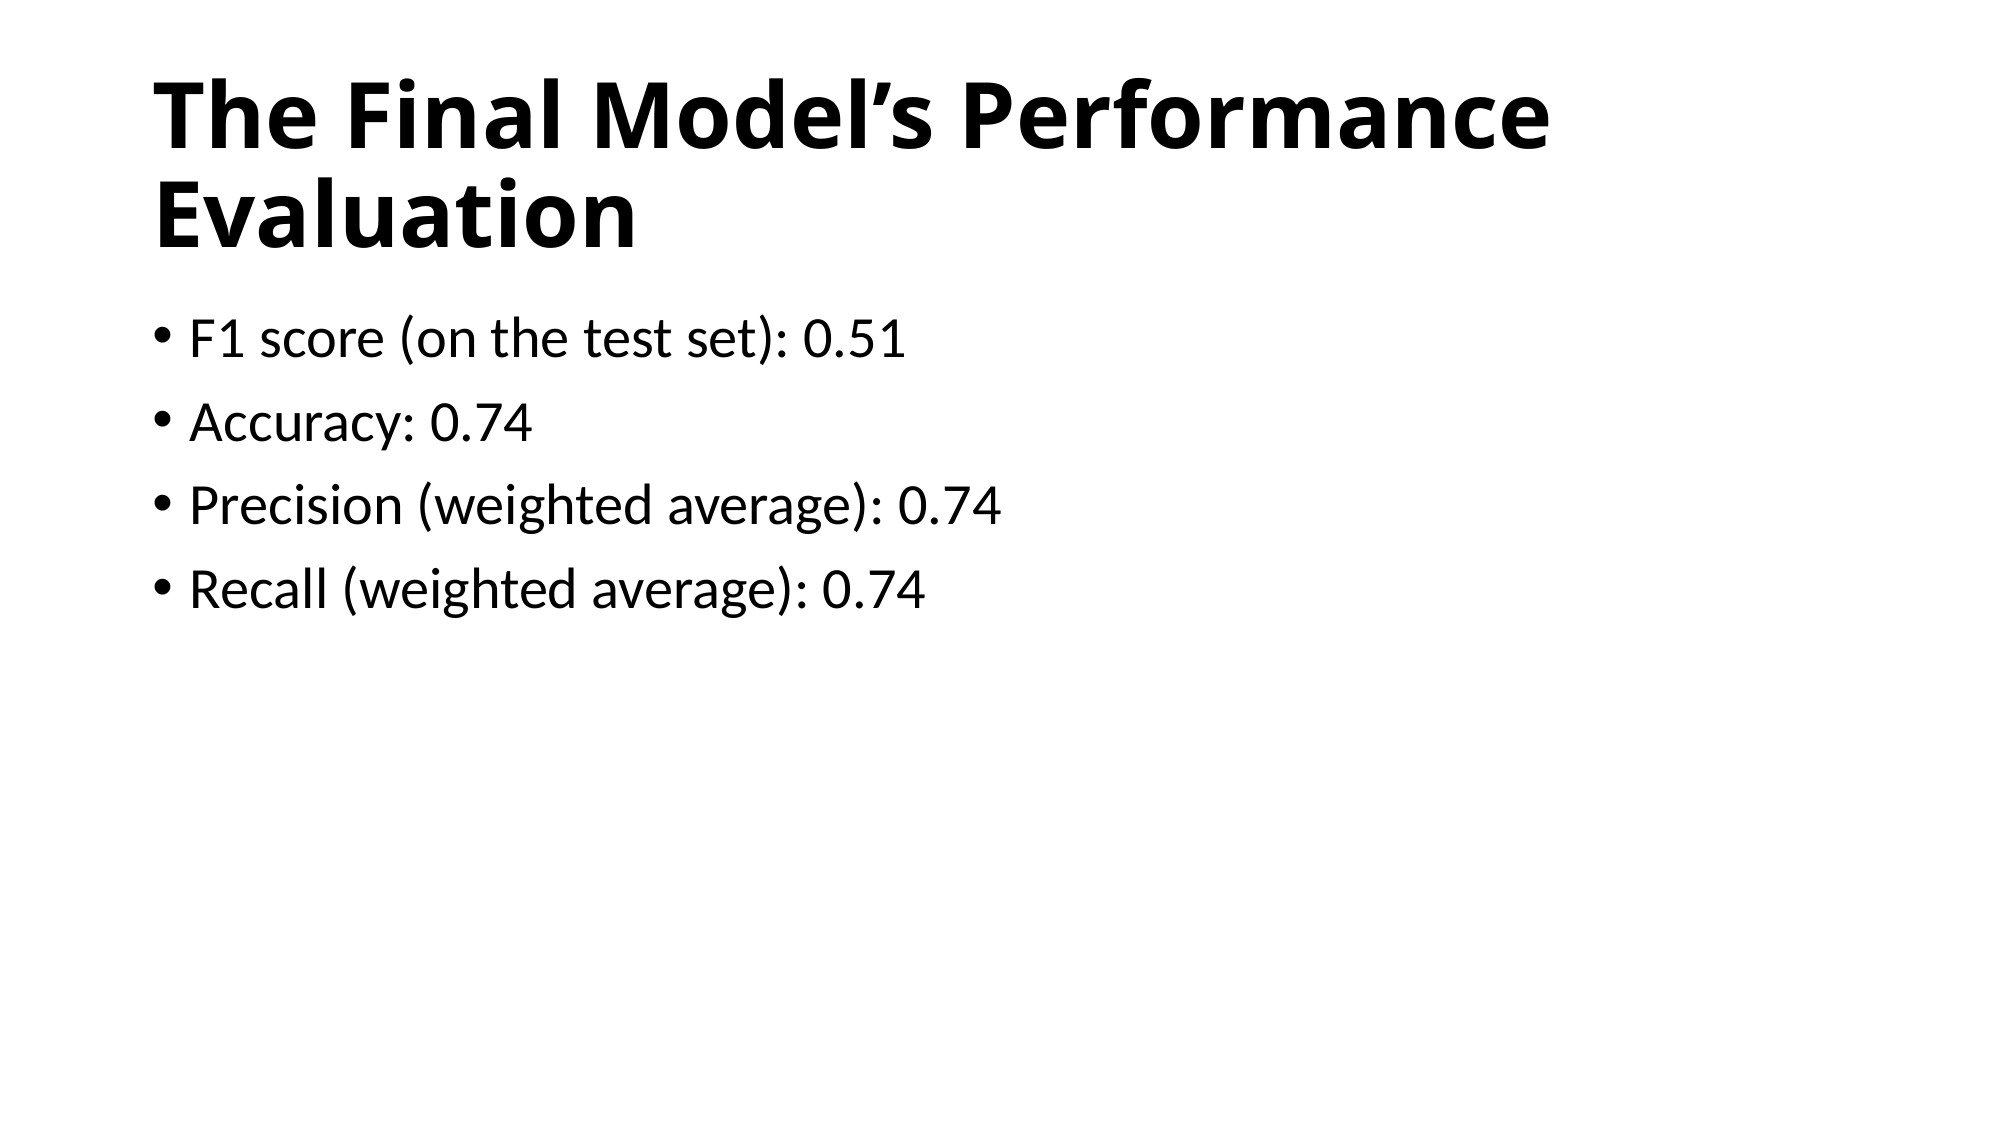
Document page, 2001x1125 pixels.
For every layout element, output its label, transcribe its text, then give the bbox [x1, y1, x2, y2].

list F1 score (on the test set): 0.51 Accuracy: 0.74 Precision (weighted average): 0.74 Recall (weighted average): 0.74 [137, 299, 1863, 1014]
title The Final Model’s Performance Evaluation [137, 59, 1863, 278]
